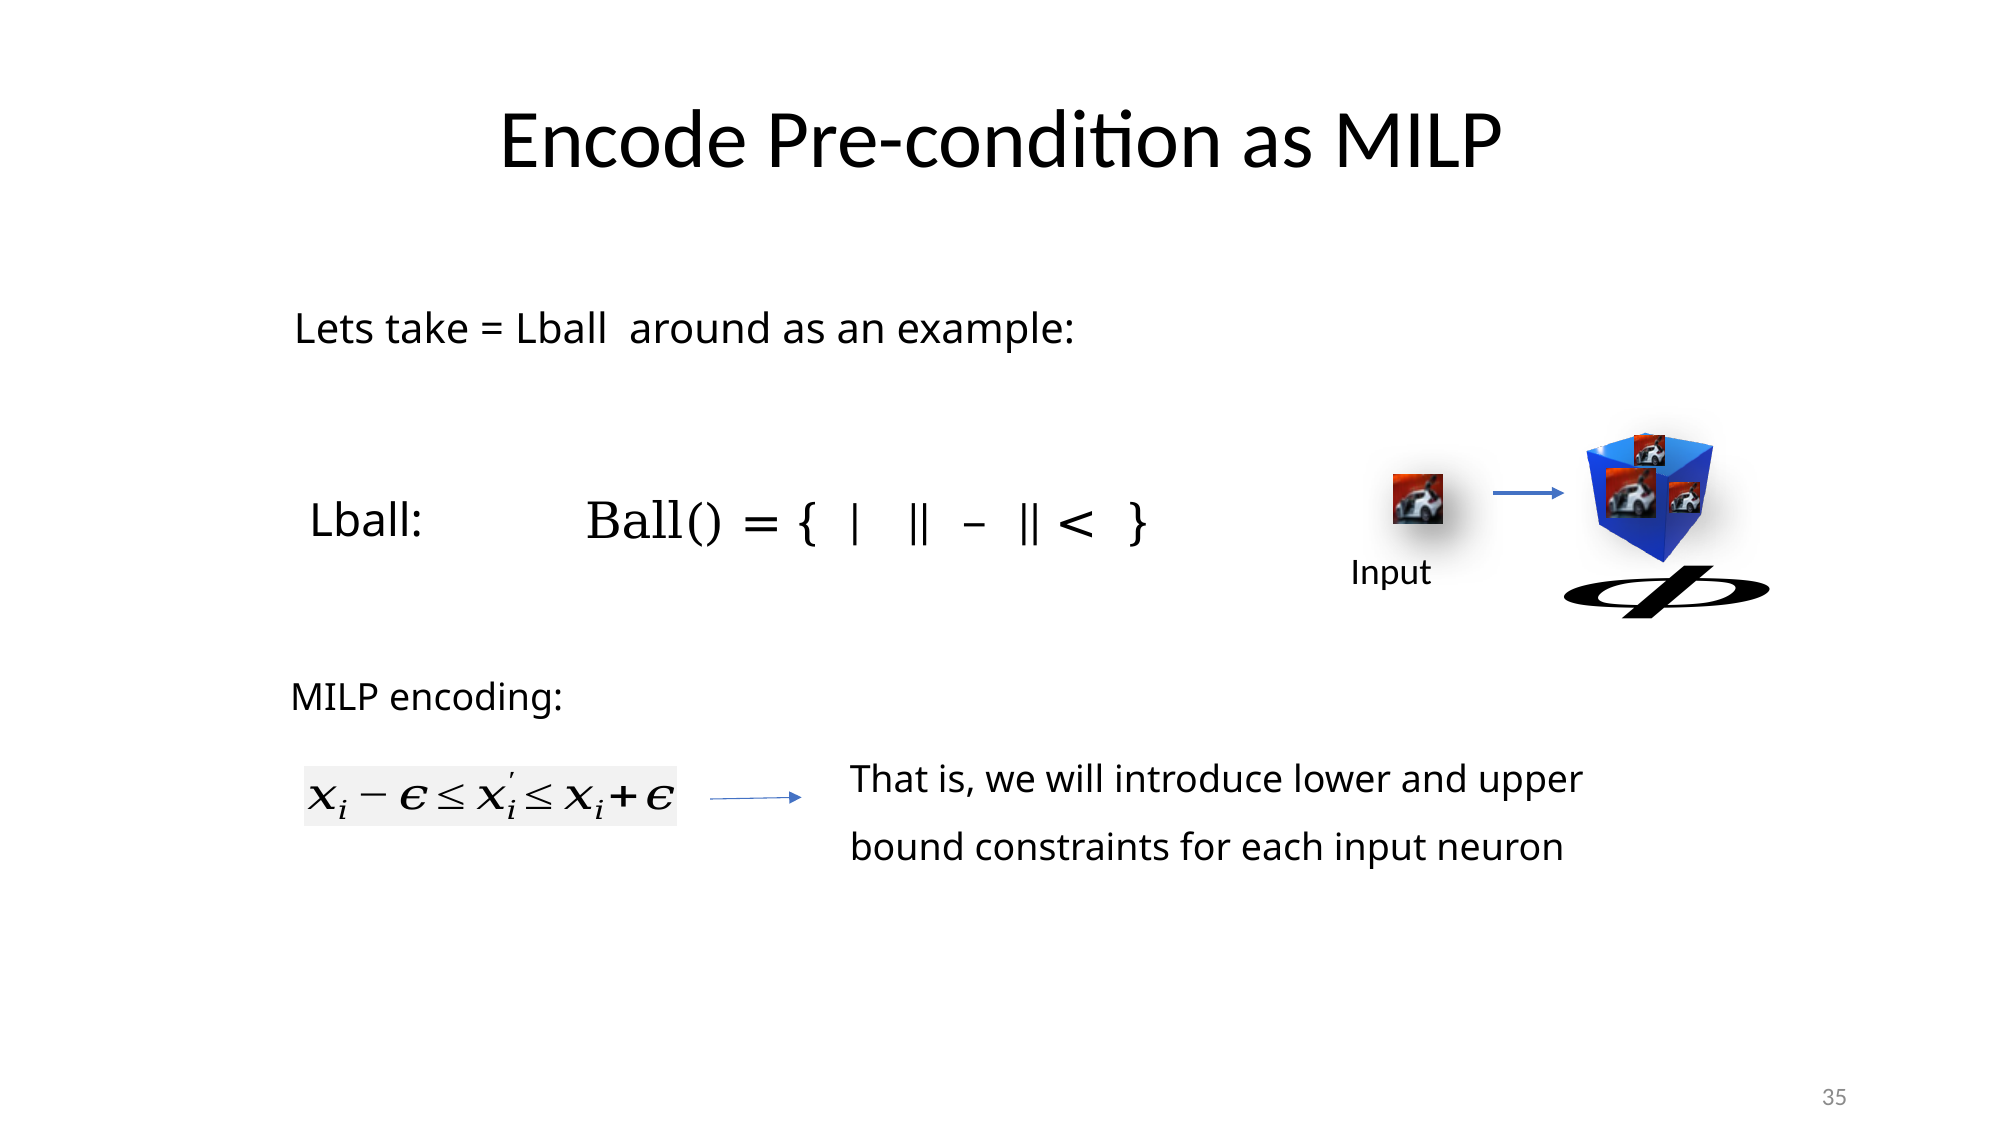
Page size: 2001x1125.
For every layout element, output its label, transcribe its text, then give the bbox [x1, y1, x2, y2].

text_box MILP encoding: [275, 665, 579, 725]
slide_number 35 [1412, 1065, 1863, 1125]
picture [1393, 412, 1878, 563]
